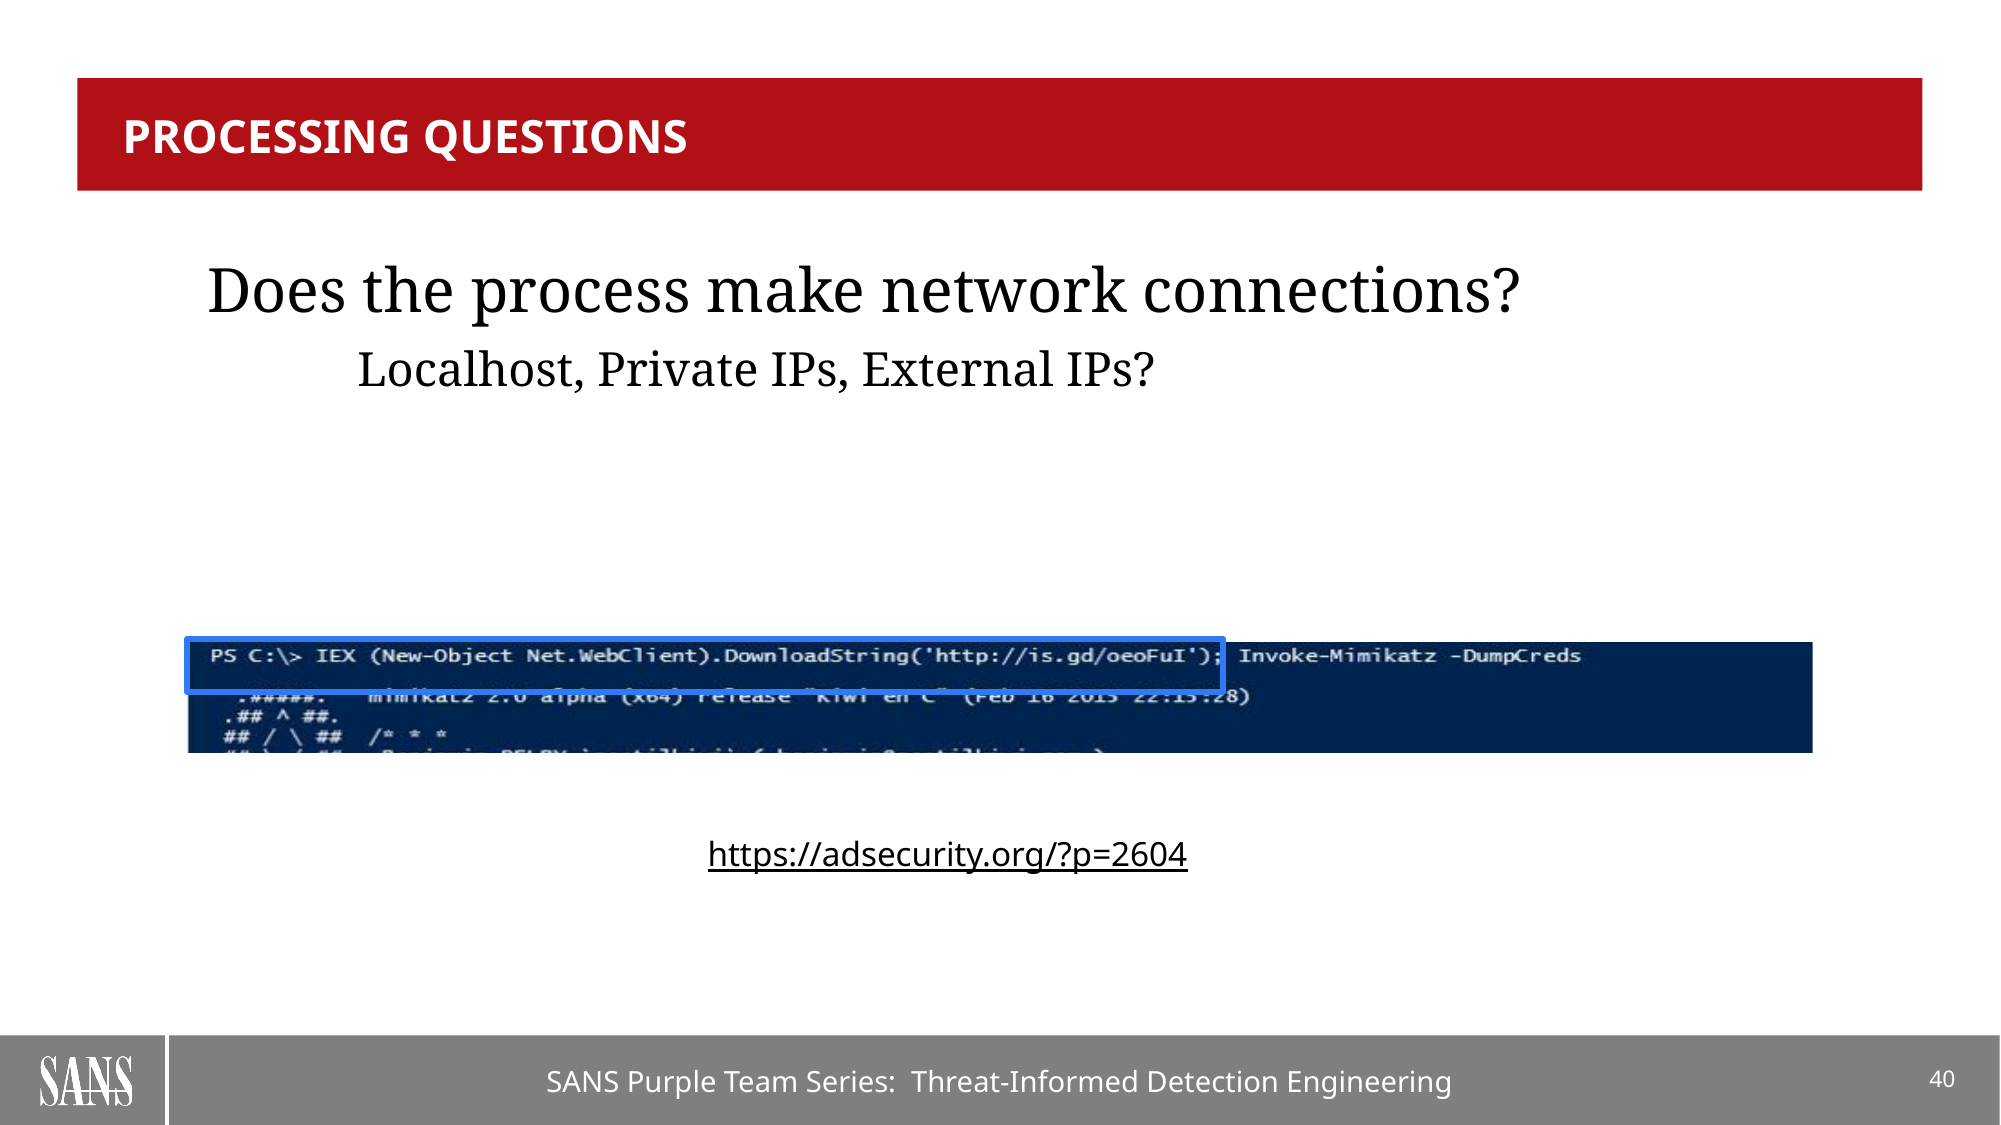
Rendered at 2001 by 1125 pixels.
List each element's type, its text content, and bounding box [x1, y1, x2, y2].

picture [187, 642, 1813, 753]
text_box https://adsecurity.org/?p=2604 [615, 813, 1290, 899]
title Processing questions [107, 76, 1893, 190]
list Does the process make network connections? Localhost, Private IPs, External IPs? [187, 231, 1864, 480]
text_box [187, 638, 1224, 642]
